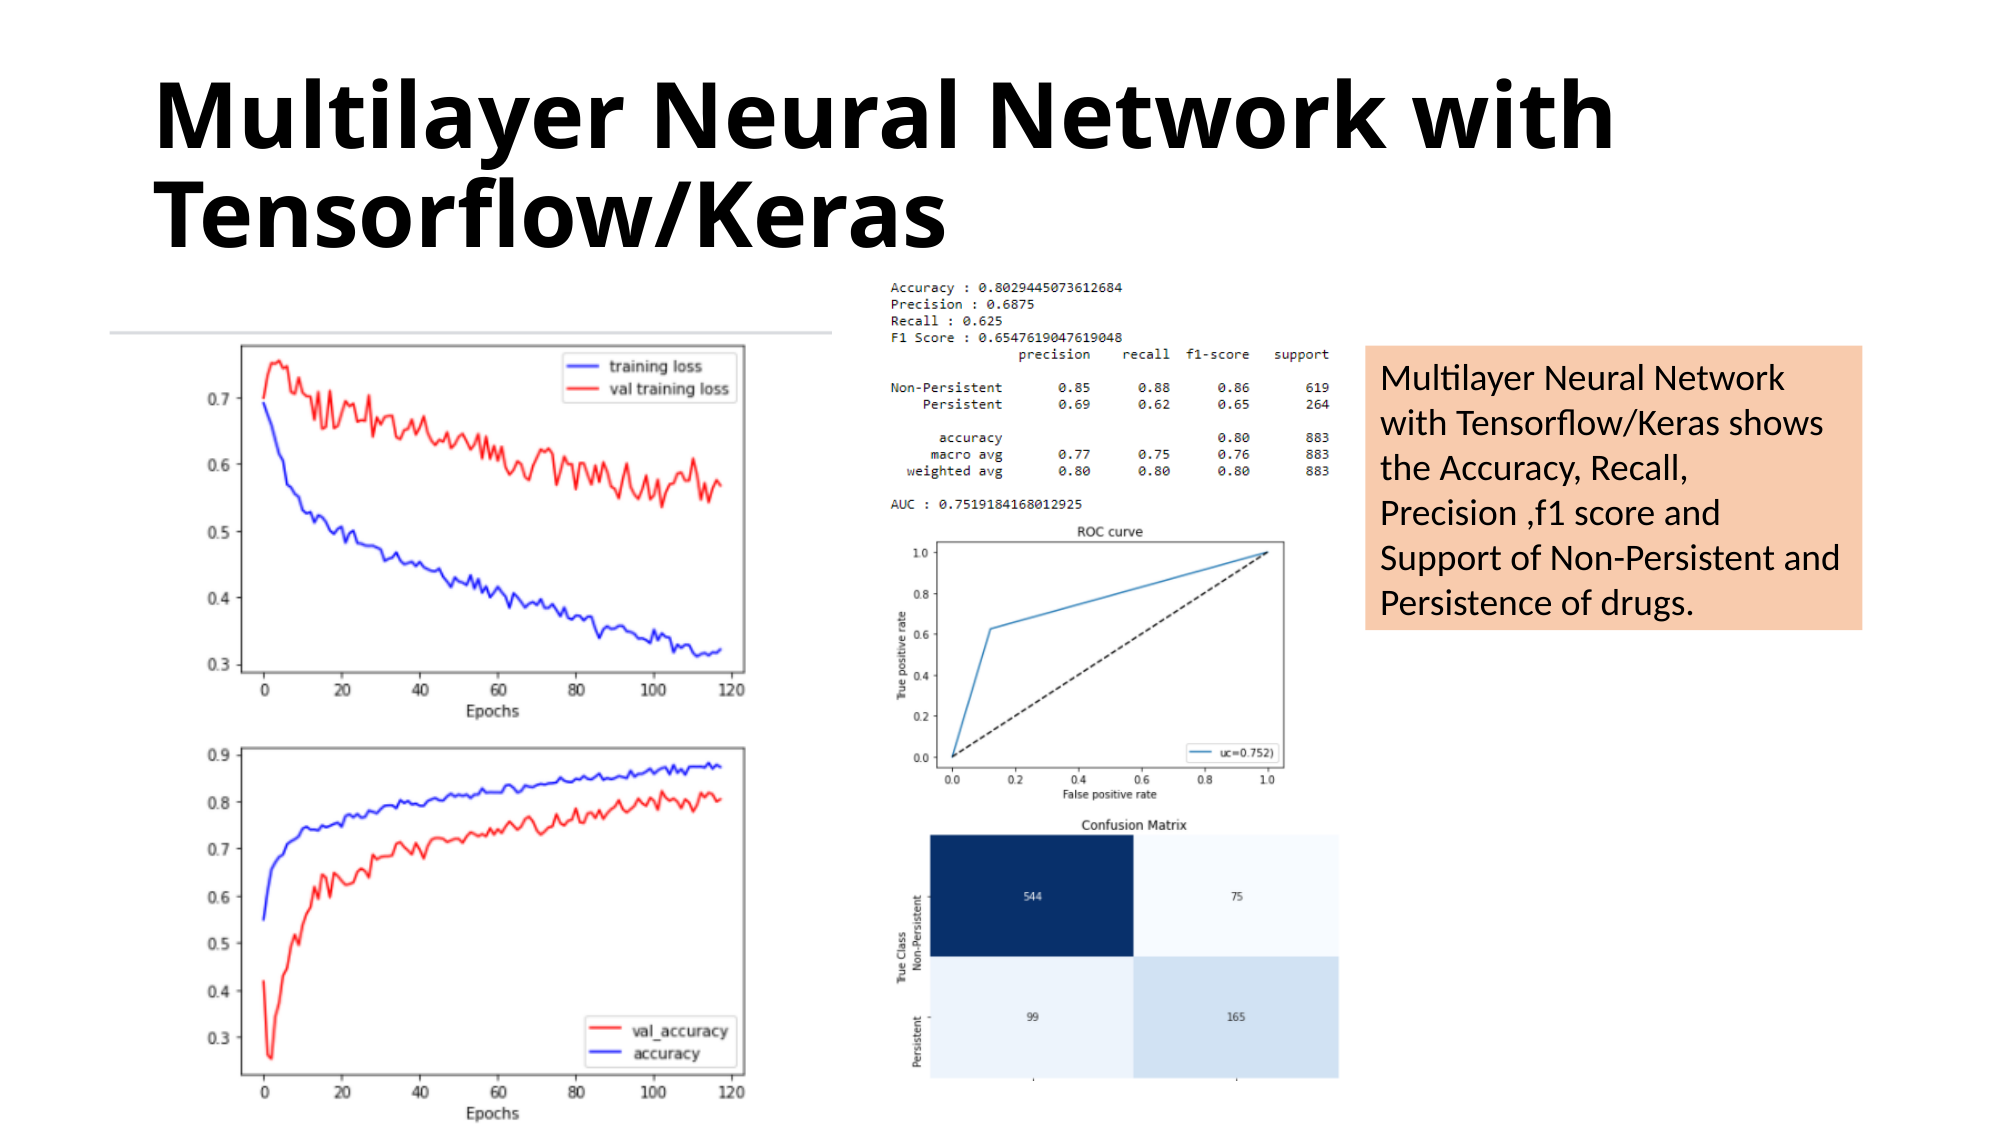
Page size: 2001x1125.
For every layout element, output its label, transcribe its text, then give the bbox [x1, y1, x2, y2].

title Multilayer Neural Network with Tensorflow/Keras [137, 59, 1863, 278]
text_box Multilayer Neural Network with Tensorflow/Keras shows the Accuracy, Recall, Precision ,f1 score and Support of Non-Persistent and Persistence of drugs. [1458, 345, 1863, 631]
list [109, 311, 833, 1125]
picture [851, 277, 1458, 1081]
